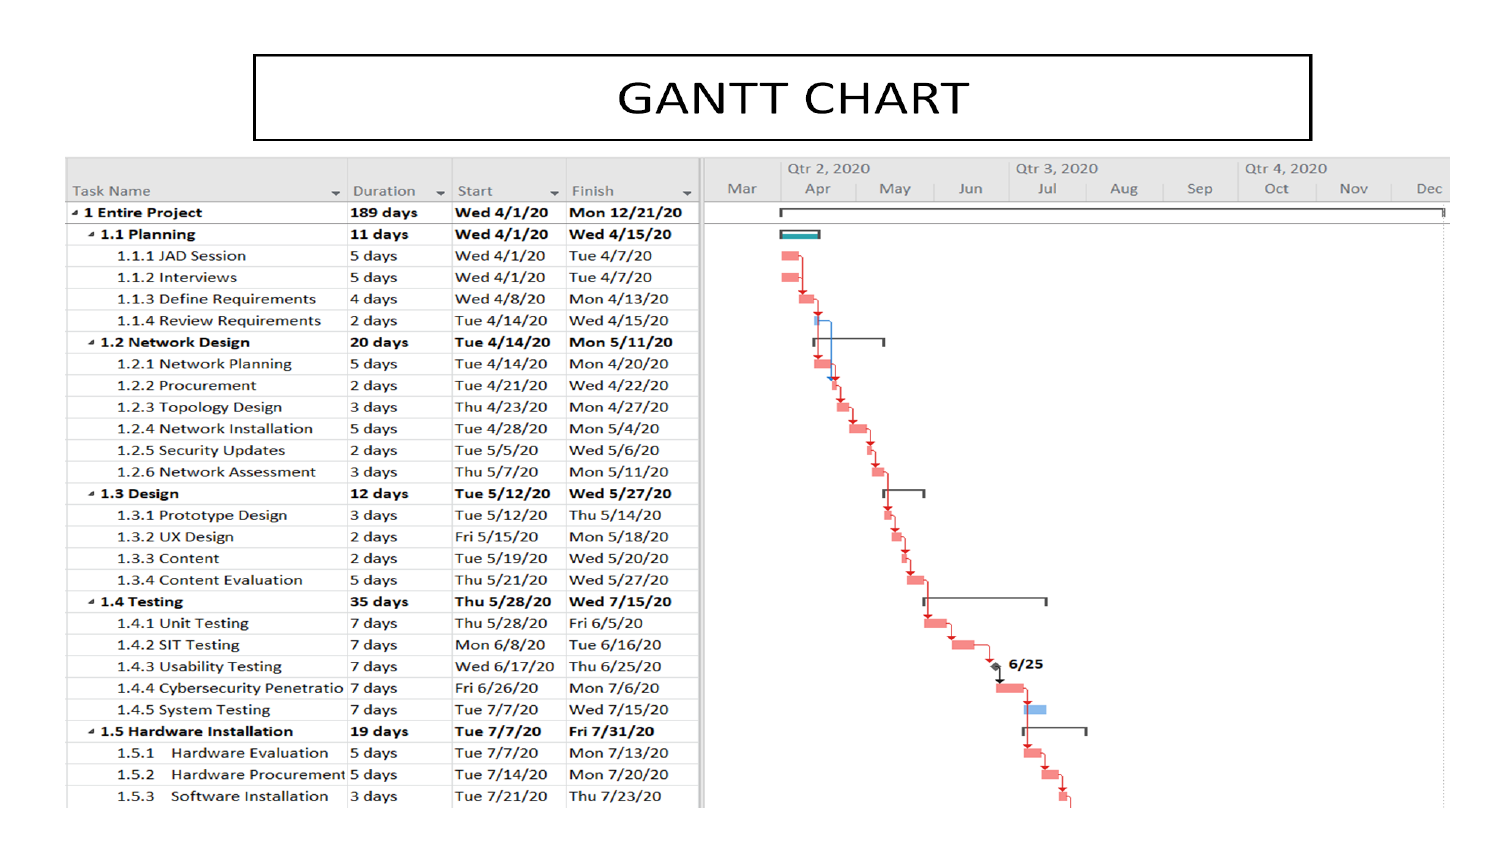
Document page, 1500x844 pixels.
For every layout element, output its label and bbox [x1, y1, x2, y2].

picture [65, 52, 1450, 808]
